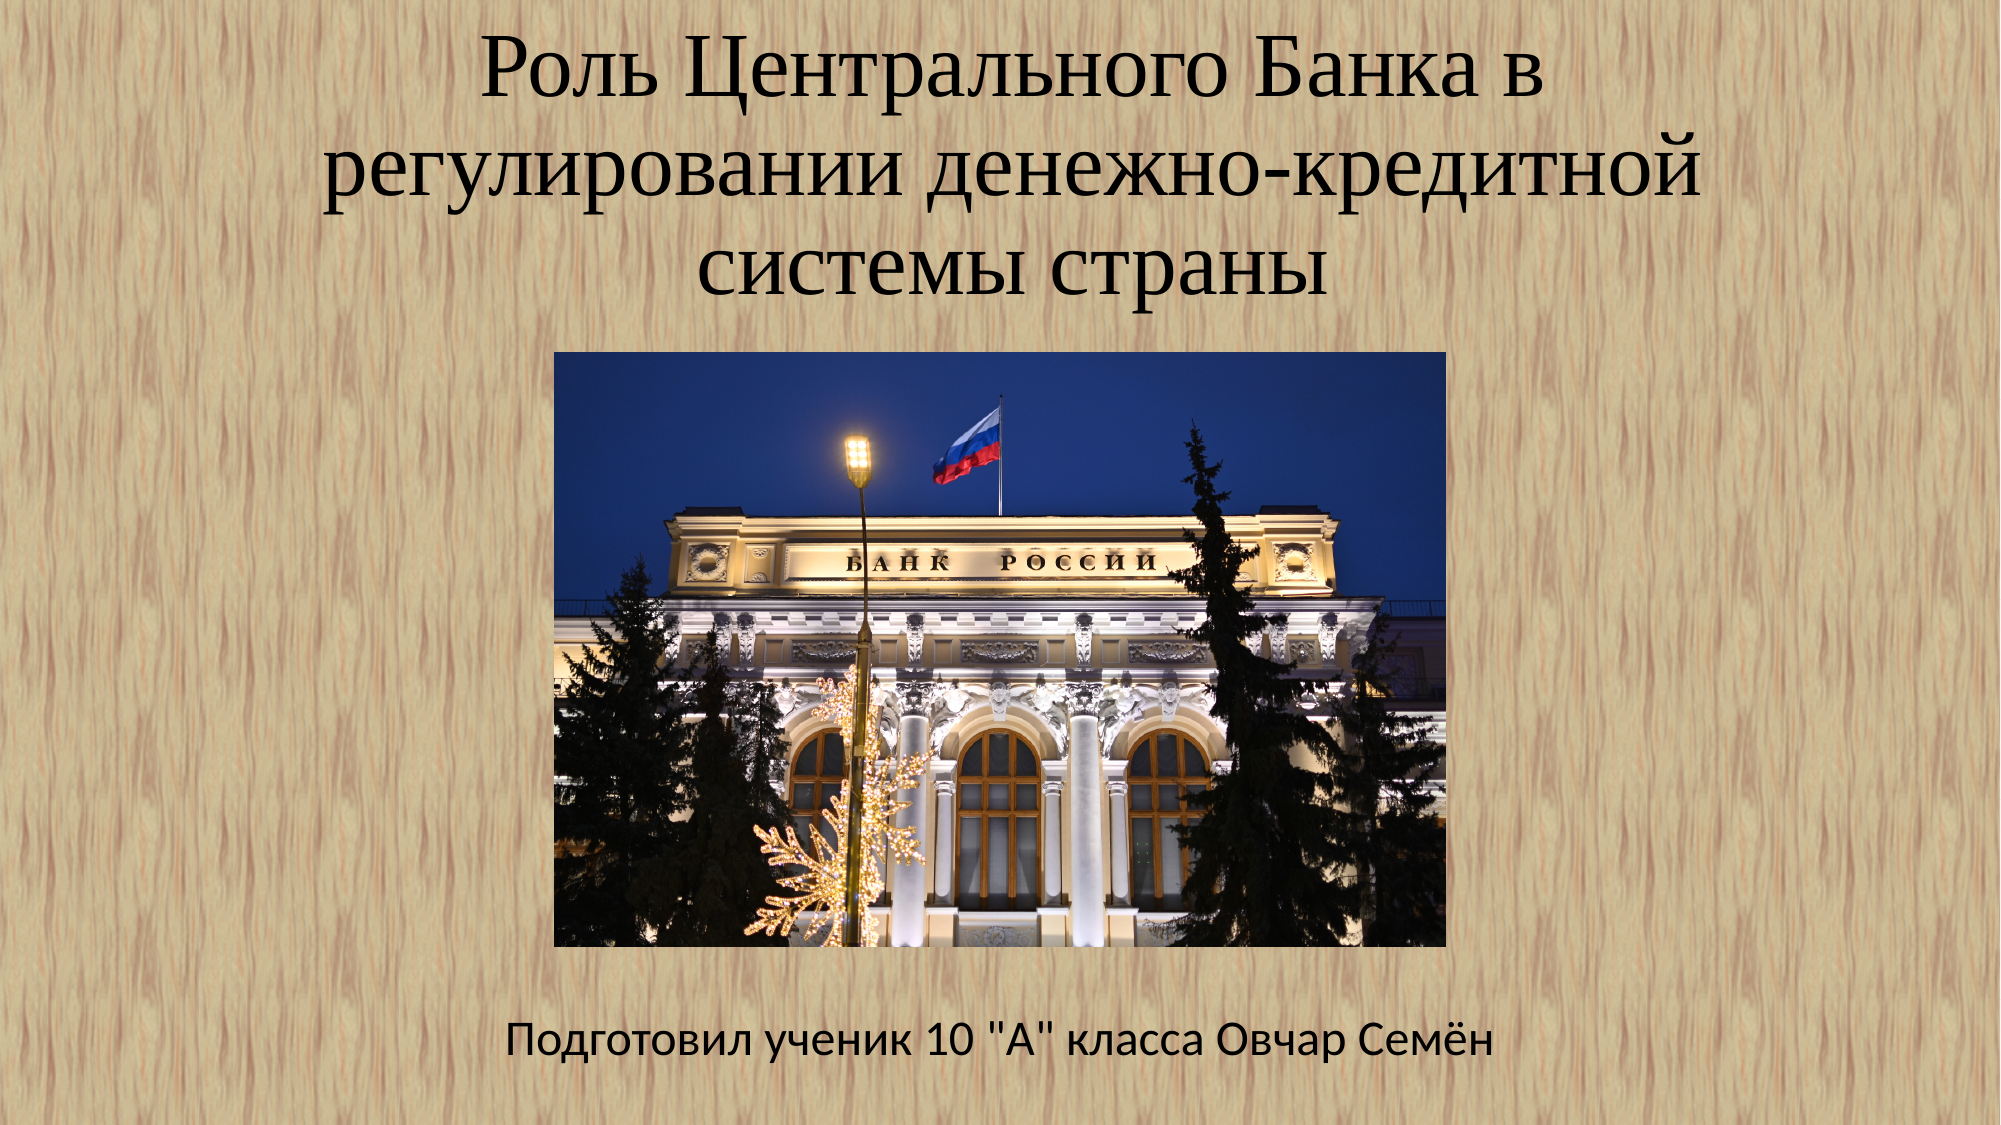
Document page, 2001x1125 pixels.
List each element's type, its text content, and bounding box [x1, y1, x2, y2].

subtitle Подготовил ученик 10 "А" класса Овчар Семён [249, 1004, 1750, 1084]
picture [0, 0, 2001, 1125]
title Роль Центрального Банка в регулировании денежно-кредитной системы страны [191, 38, 1835, 322]
